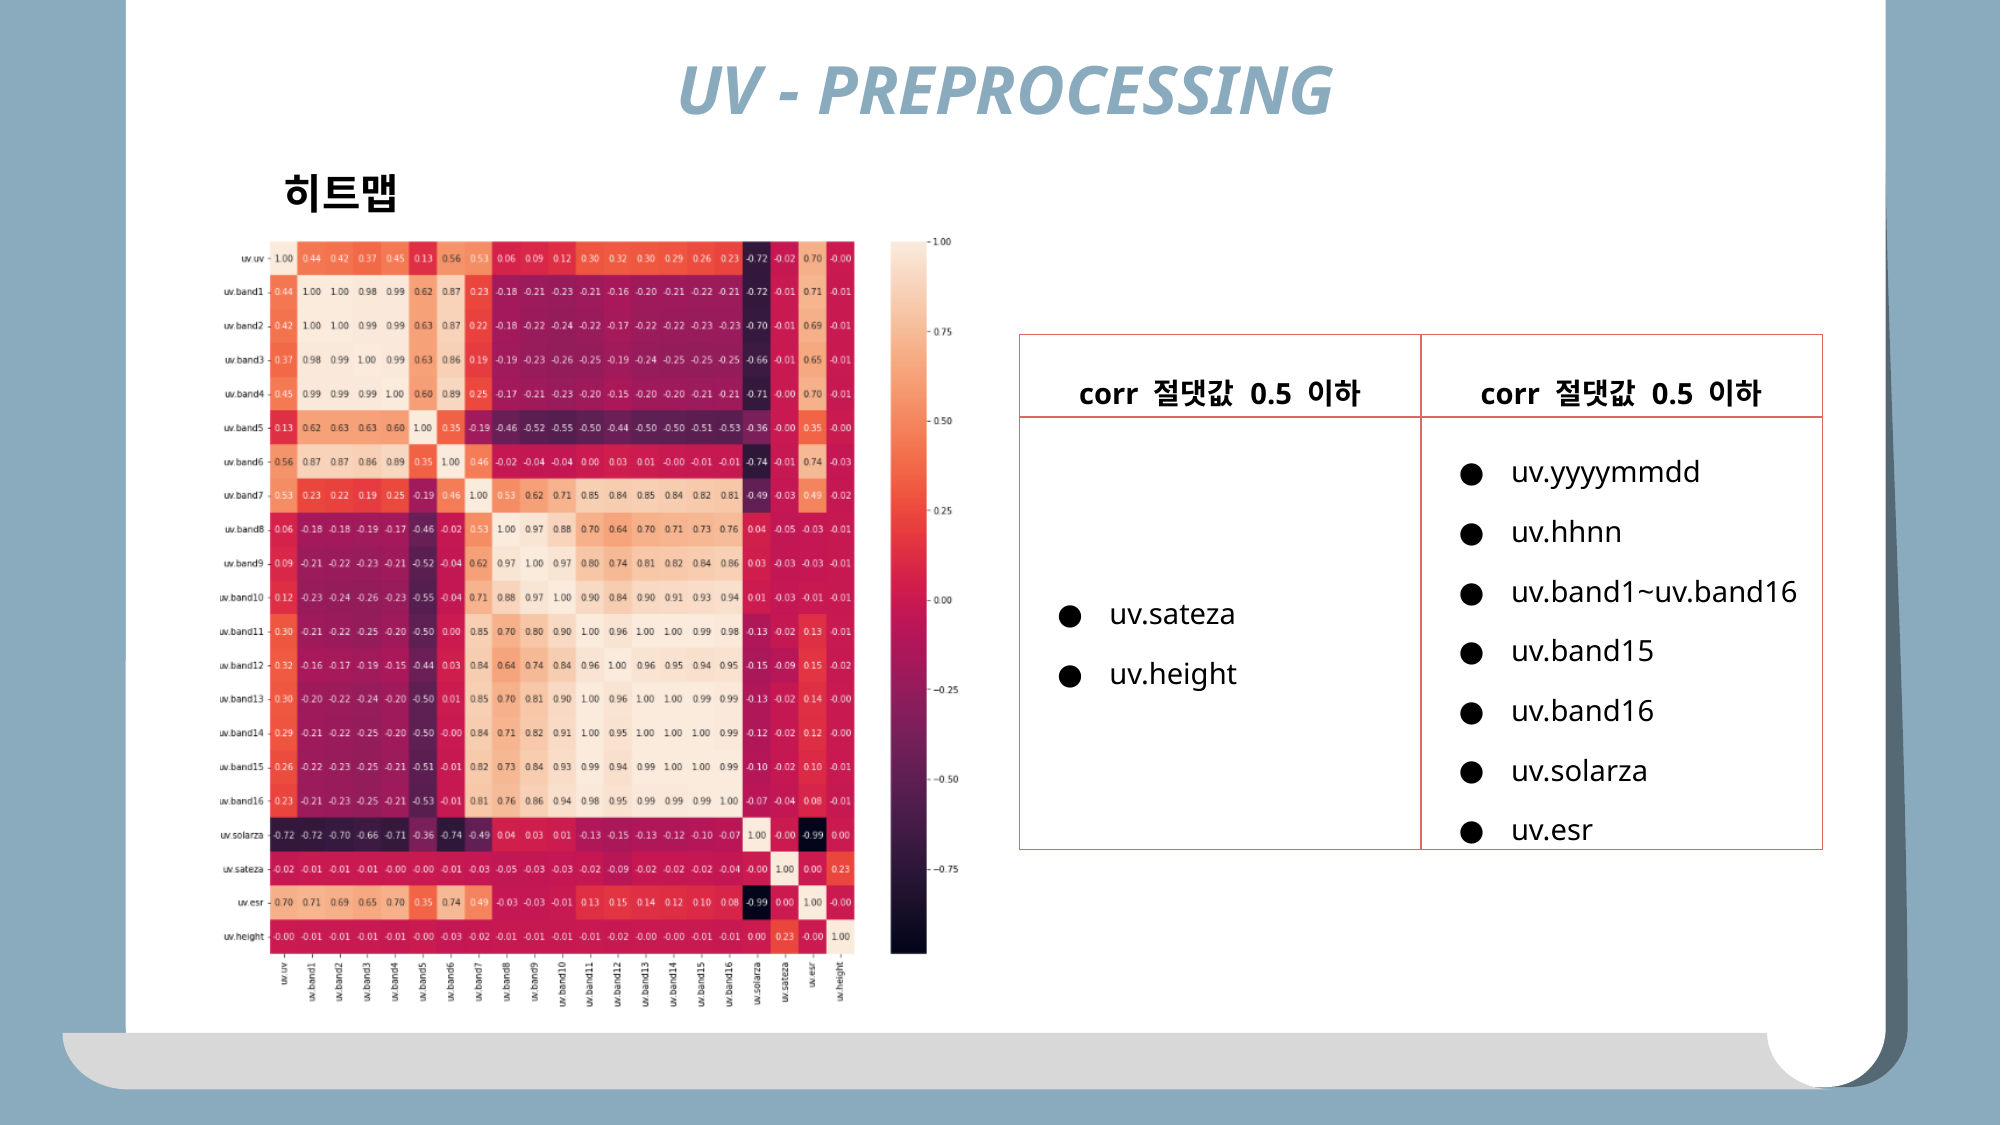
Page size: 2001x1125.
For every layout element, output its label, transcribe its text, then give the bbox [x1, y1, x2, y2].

text_box [1828, 196, 1908, 1088]
text_box 히트맵 [268, 153, 506, 229]
text_box UV - PREPROCESSING [505, 0, 1506, 121]
picture [219, 230, 964, 1010]
table_header corr 절댓값 0.5 이하 [1422, 335, 1822, 416]
text_box [62, 1032, 1833, 1090]
table_header corr 절댓값 0.5 이하 [1020, 335, 1420, 416]
text_box [125, 0, 1886, 1088]
table_cell uv.yyyymmdd uv.hhnn uv.band1~uv.band16 uv.band15 uv.band16 uv.solarza uv.esr [1422, 418, 1822, 849]
table_cell uv.sateza uv.height [1020, 418, 1420, 849]
